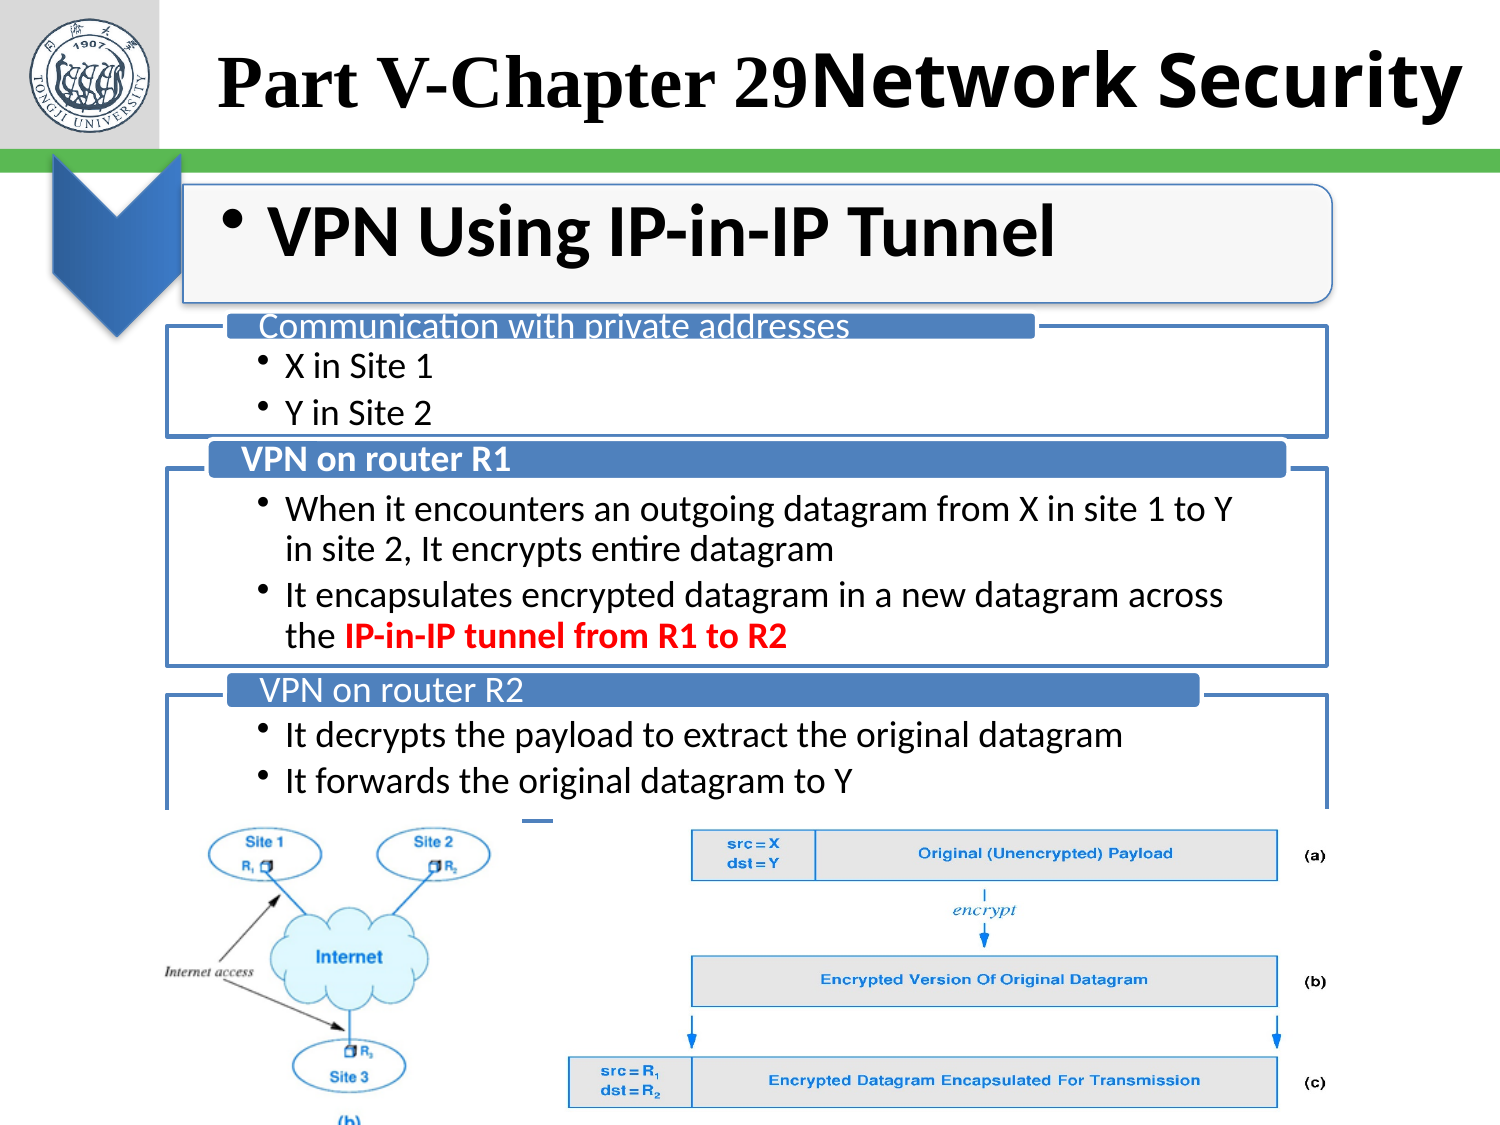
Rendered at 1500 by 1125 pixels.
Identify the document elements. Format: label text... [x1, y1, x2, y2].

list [166, 308, 1328, 824]
picture [553, 809, 1353, 1125]
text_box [52, 154, 181, 337]
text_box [182, 178, 1333, 304]
title Part V-Chapter 29Network Security [180, 3, 1500, 151]
picture [144, 810, 522, 1125]
picture [29, 18, 151, 133]
